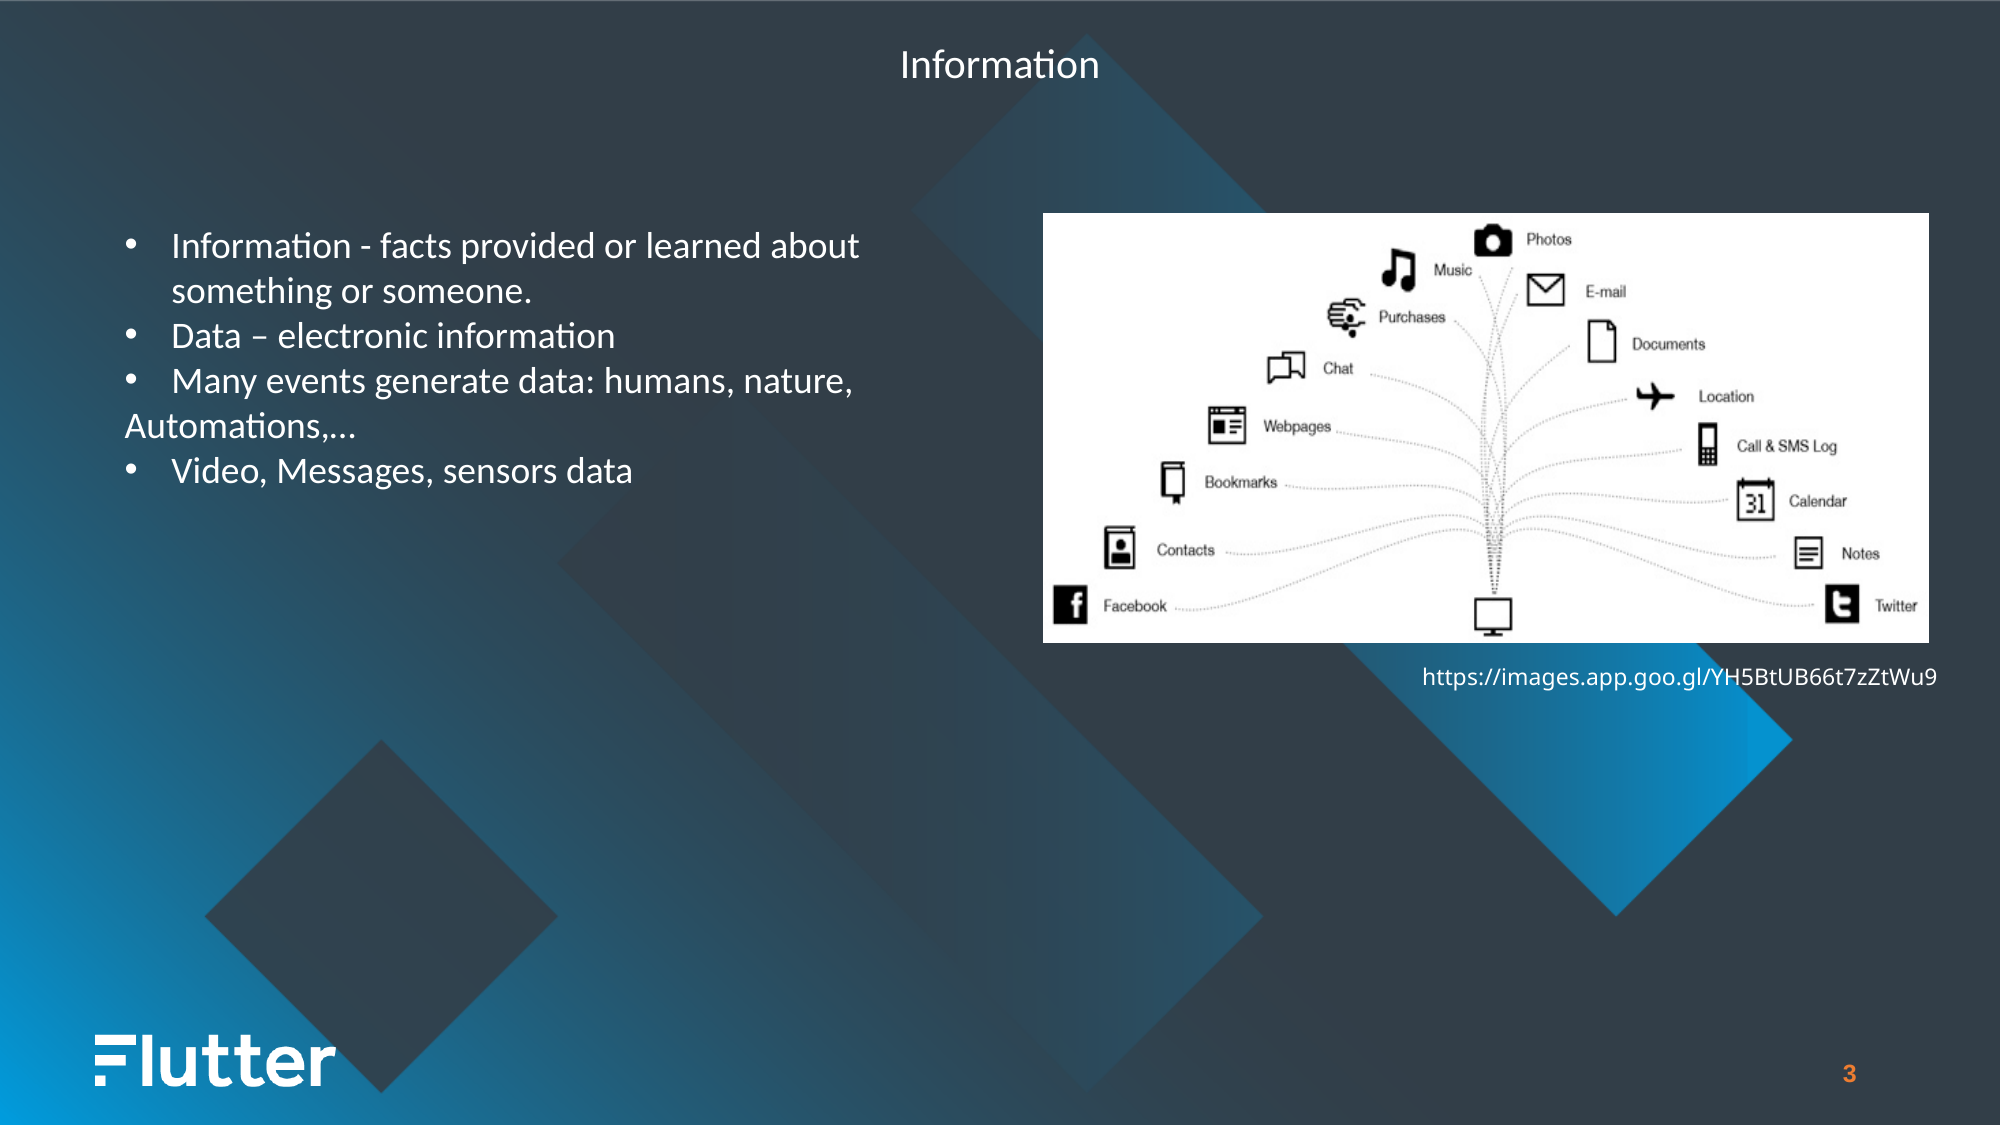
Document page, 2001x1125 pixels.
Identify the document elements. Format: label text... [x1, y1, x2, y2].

text_box https://images.app.goo.gl/YH5BtUB66t7zZtWu9 [1407, 655, 1954, 726]
picture [96, 1076, 105, 1085]
picture [96, 1035, 135, 1044]
picture [143, 1035, 152, 1085]
text_box Information [109, 29, 1891, 95]
picture [96, 1056, 125, 1065]
text_box Information - facts provided or learned about something or someone. Data – electronic information Many events generate data: humans, nature, Automations,… Video, Messages, sensors data [109, 213, 1000, 571]
picture [0, 0, 2000, 1125]
